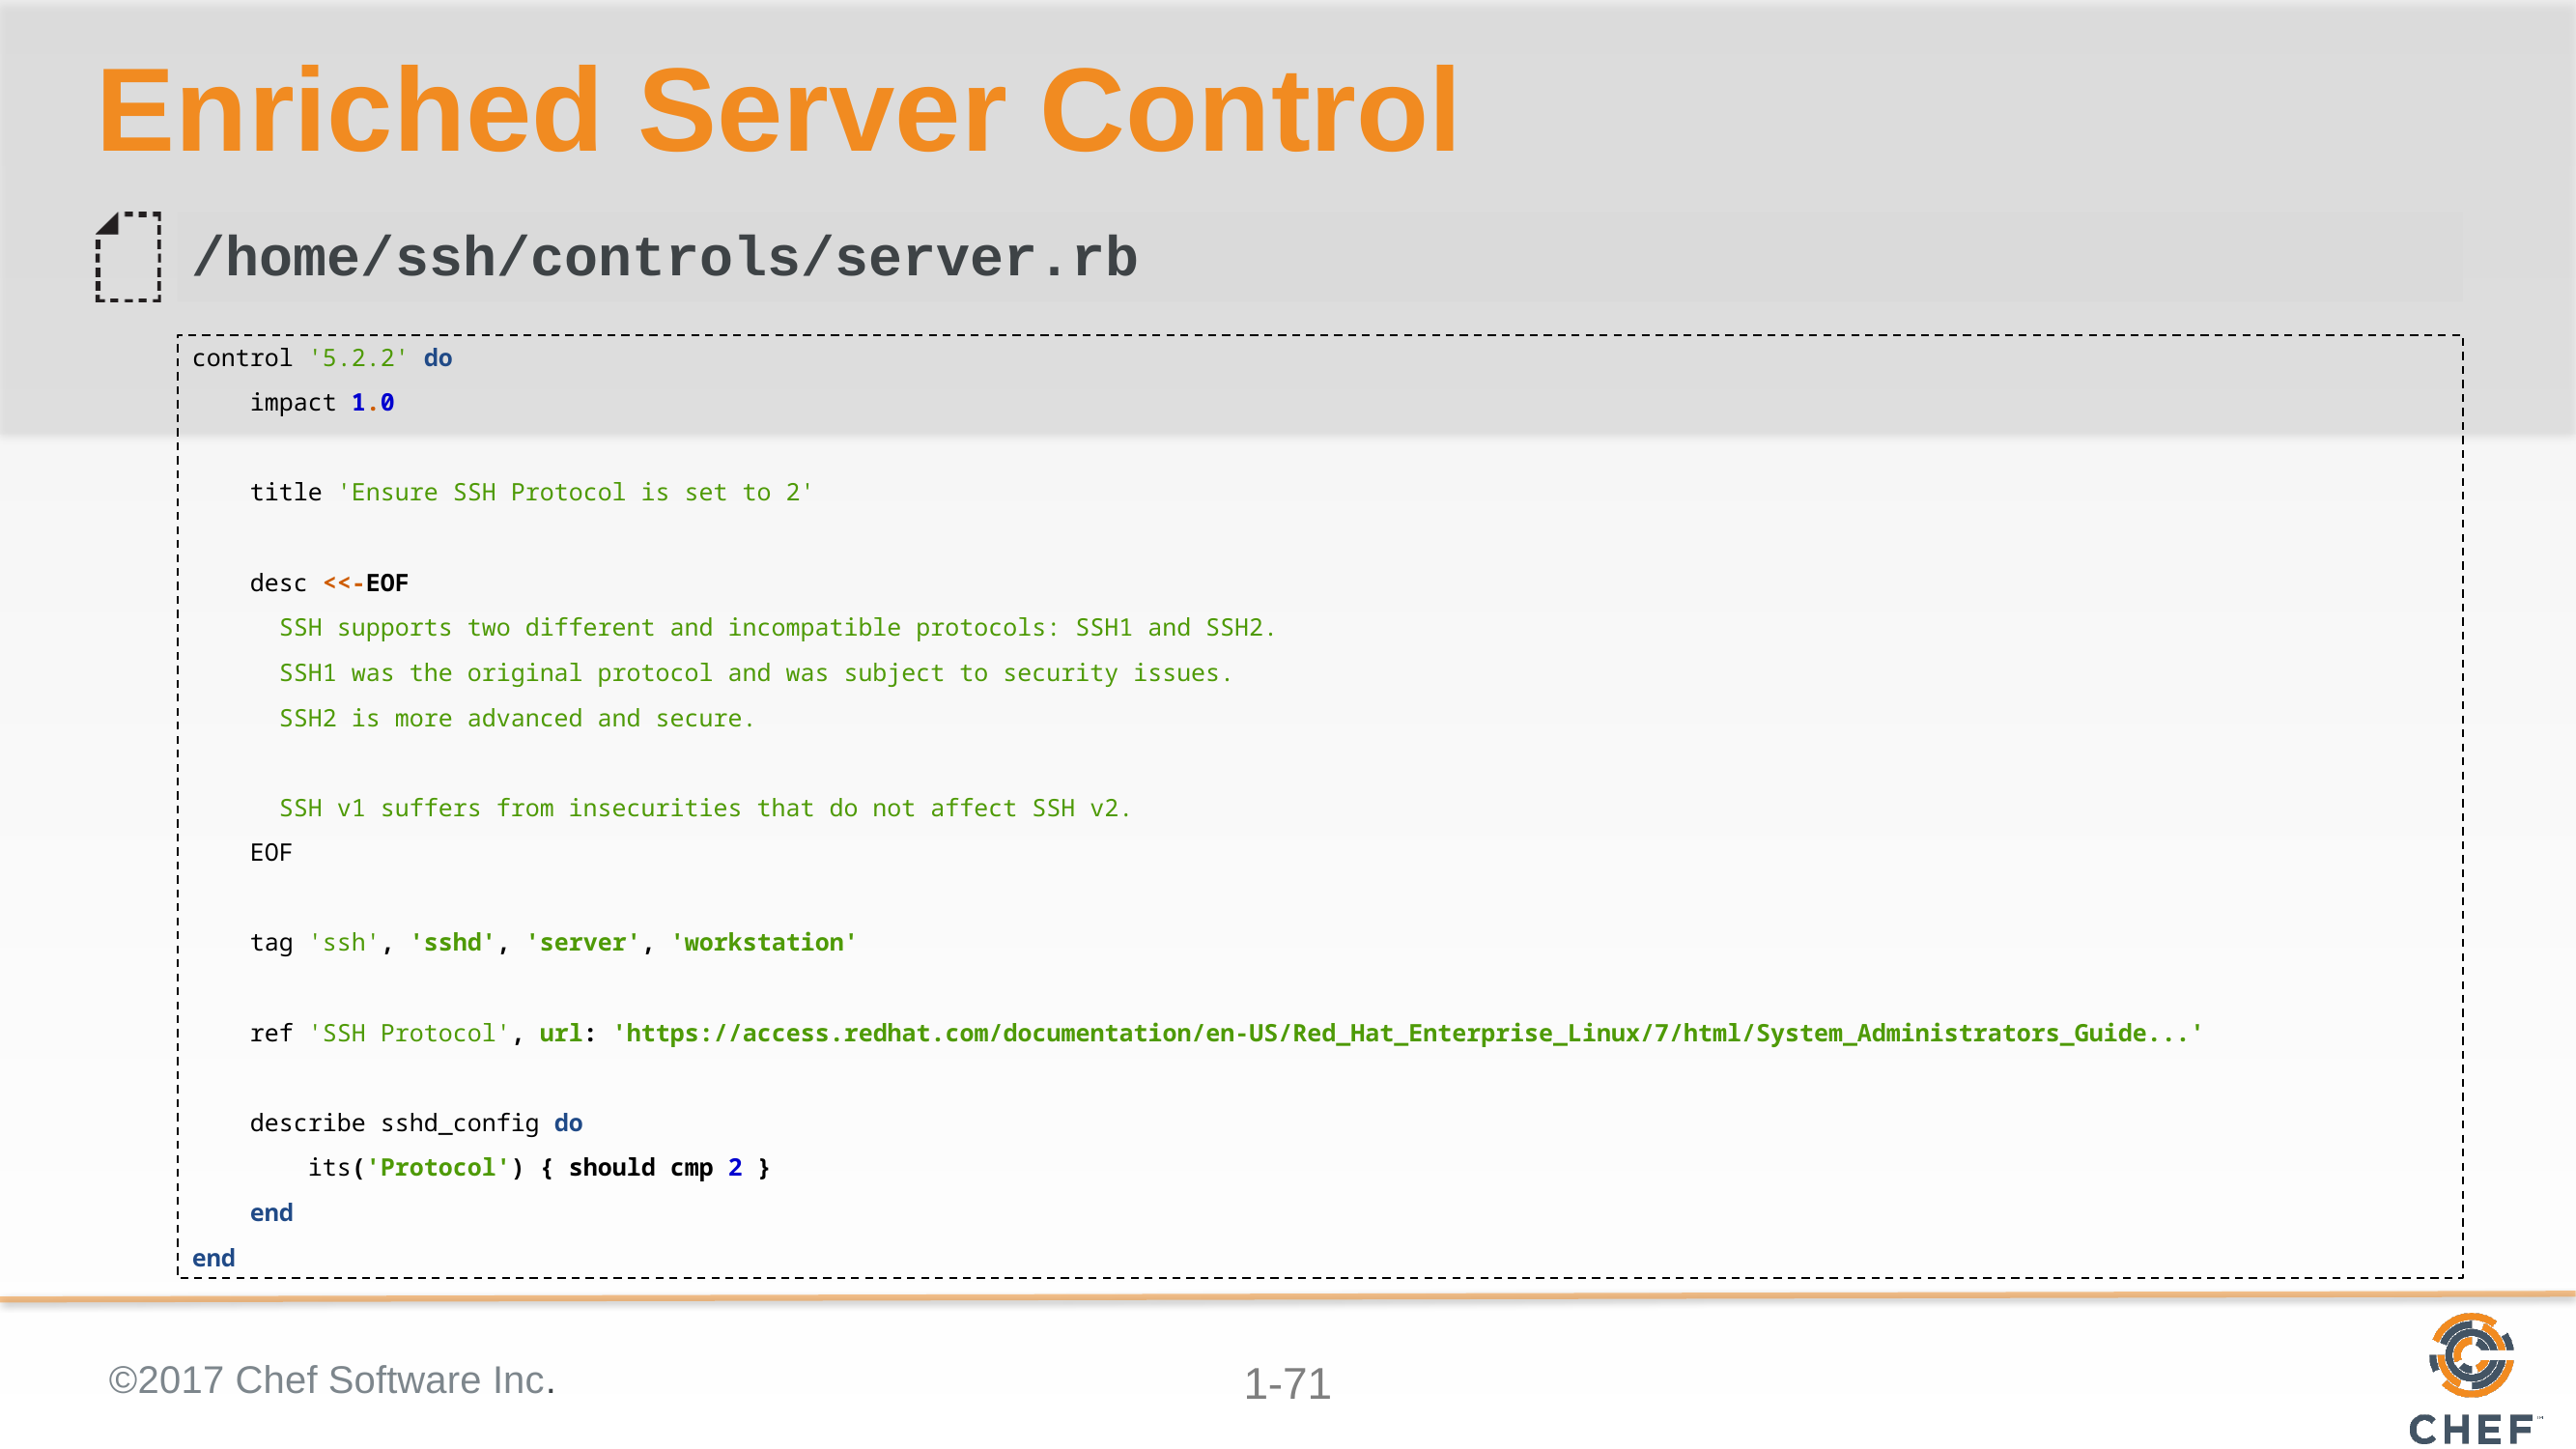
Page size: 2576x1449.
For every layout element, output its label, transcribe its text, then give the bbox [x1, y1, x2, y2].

title Enriched Server Control [96, 48, 2463, 180]
list /home/ssh/controls/server.rb [177, 212, 2463, 302]
list control '5.2.2' do impact 1.0 title 'Ensure SSH Protocol is set to 2' desc <<-EOF SSH supports two different and incompatible protocols: SSH1 and SSH2. SSH1 was the original protocol and was subject to security issues. SSH2 is more advanced and secure. SSH v1 suffers from insecurities that do not affect SSH v2. EOF tag 'ssh', 'sshd', 'server', 'workstation' ref 'SSH Protocol', url: 'https://access.redhat.com/documentation/en-US/Red_Hat_Enterprise_Linux/7/html/System_Administrators_Guide...' describe sshd_config do its('Protocol') { should cmp 2 } end end [177, 334, 2464, 1279]
picture [2399, 1297, 2551, 1449]
